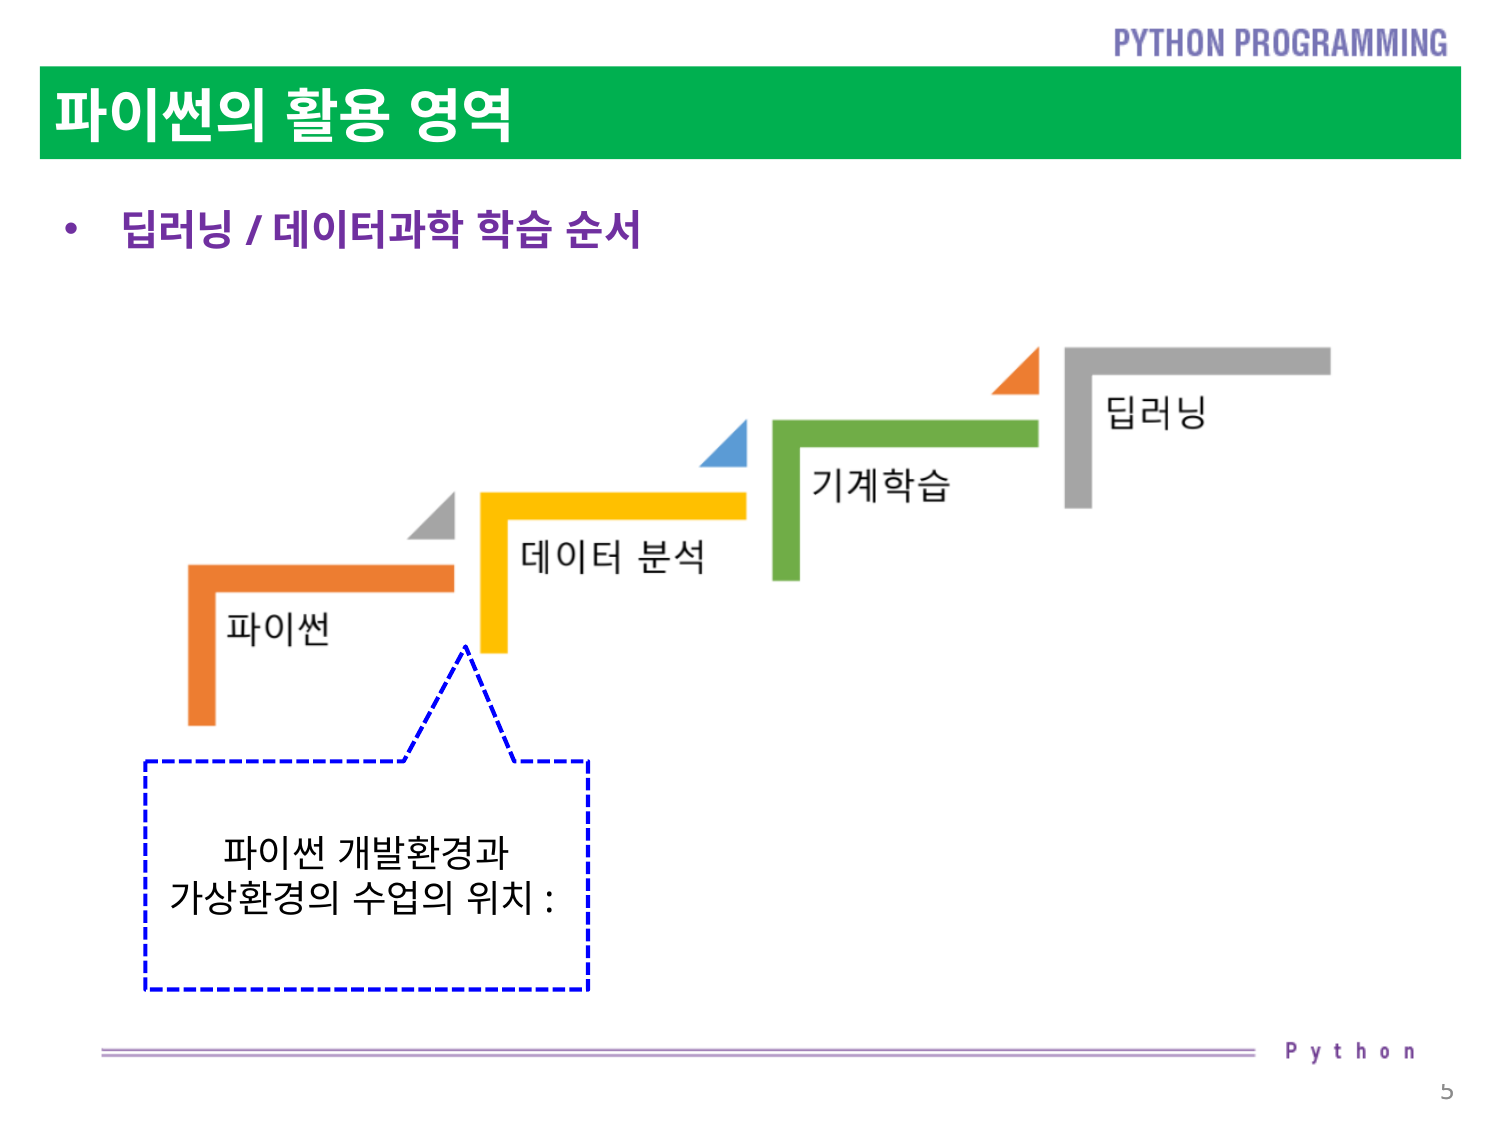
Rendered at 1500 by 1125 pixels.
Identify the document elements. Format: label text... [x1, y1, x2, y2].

picture [18, 1020, 1483, 1084]
picture [1106, 13, 1462, 66]
slide_number 5 [1119, 1071, 1470, 1112]
text_box 파이썬 개발환경과 가상환경의 수업의 위치: [143, 796, 591, 992]
title 파이썬의 활용 영역 [39, 76, 1444, 152]
list 딥러닝/데이터과학 학습 순서 [48, 195, 1461, 1041]
picture [89, 265, 1420, 787]
